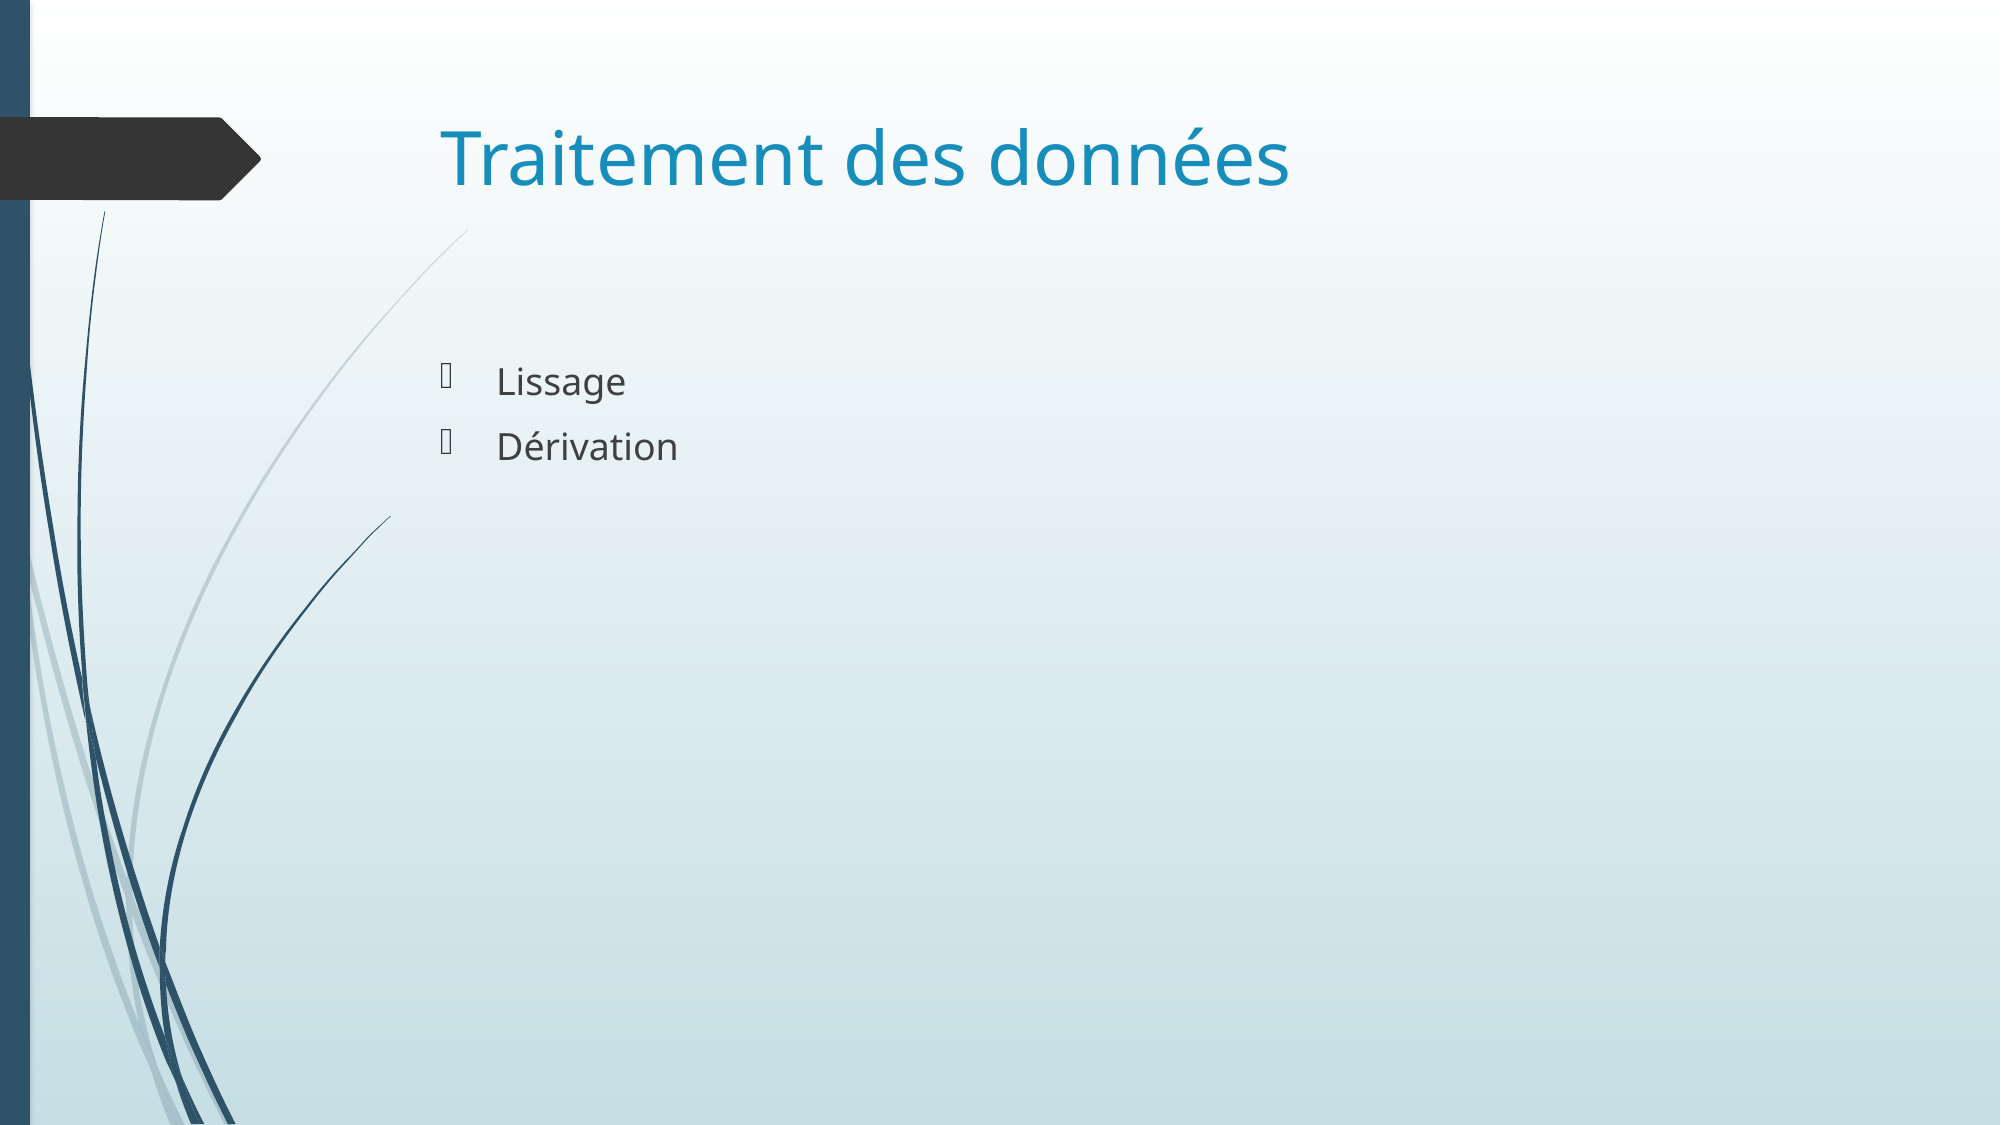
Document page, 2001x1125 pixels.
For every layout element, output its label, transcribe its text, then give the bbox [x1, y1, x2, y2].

list Lissage Dérivation [424, 350, 1888, 970]
title Traitement des données [425, 102, 1888, 313]
